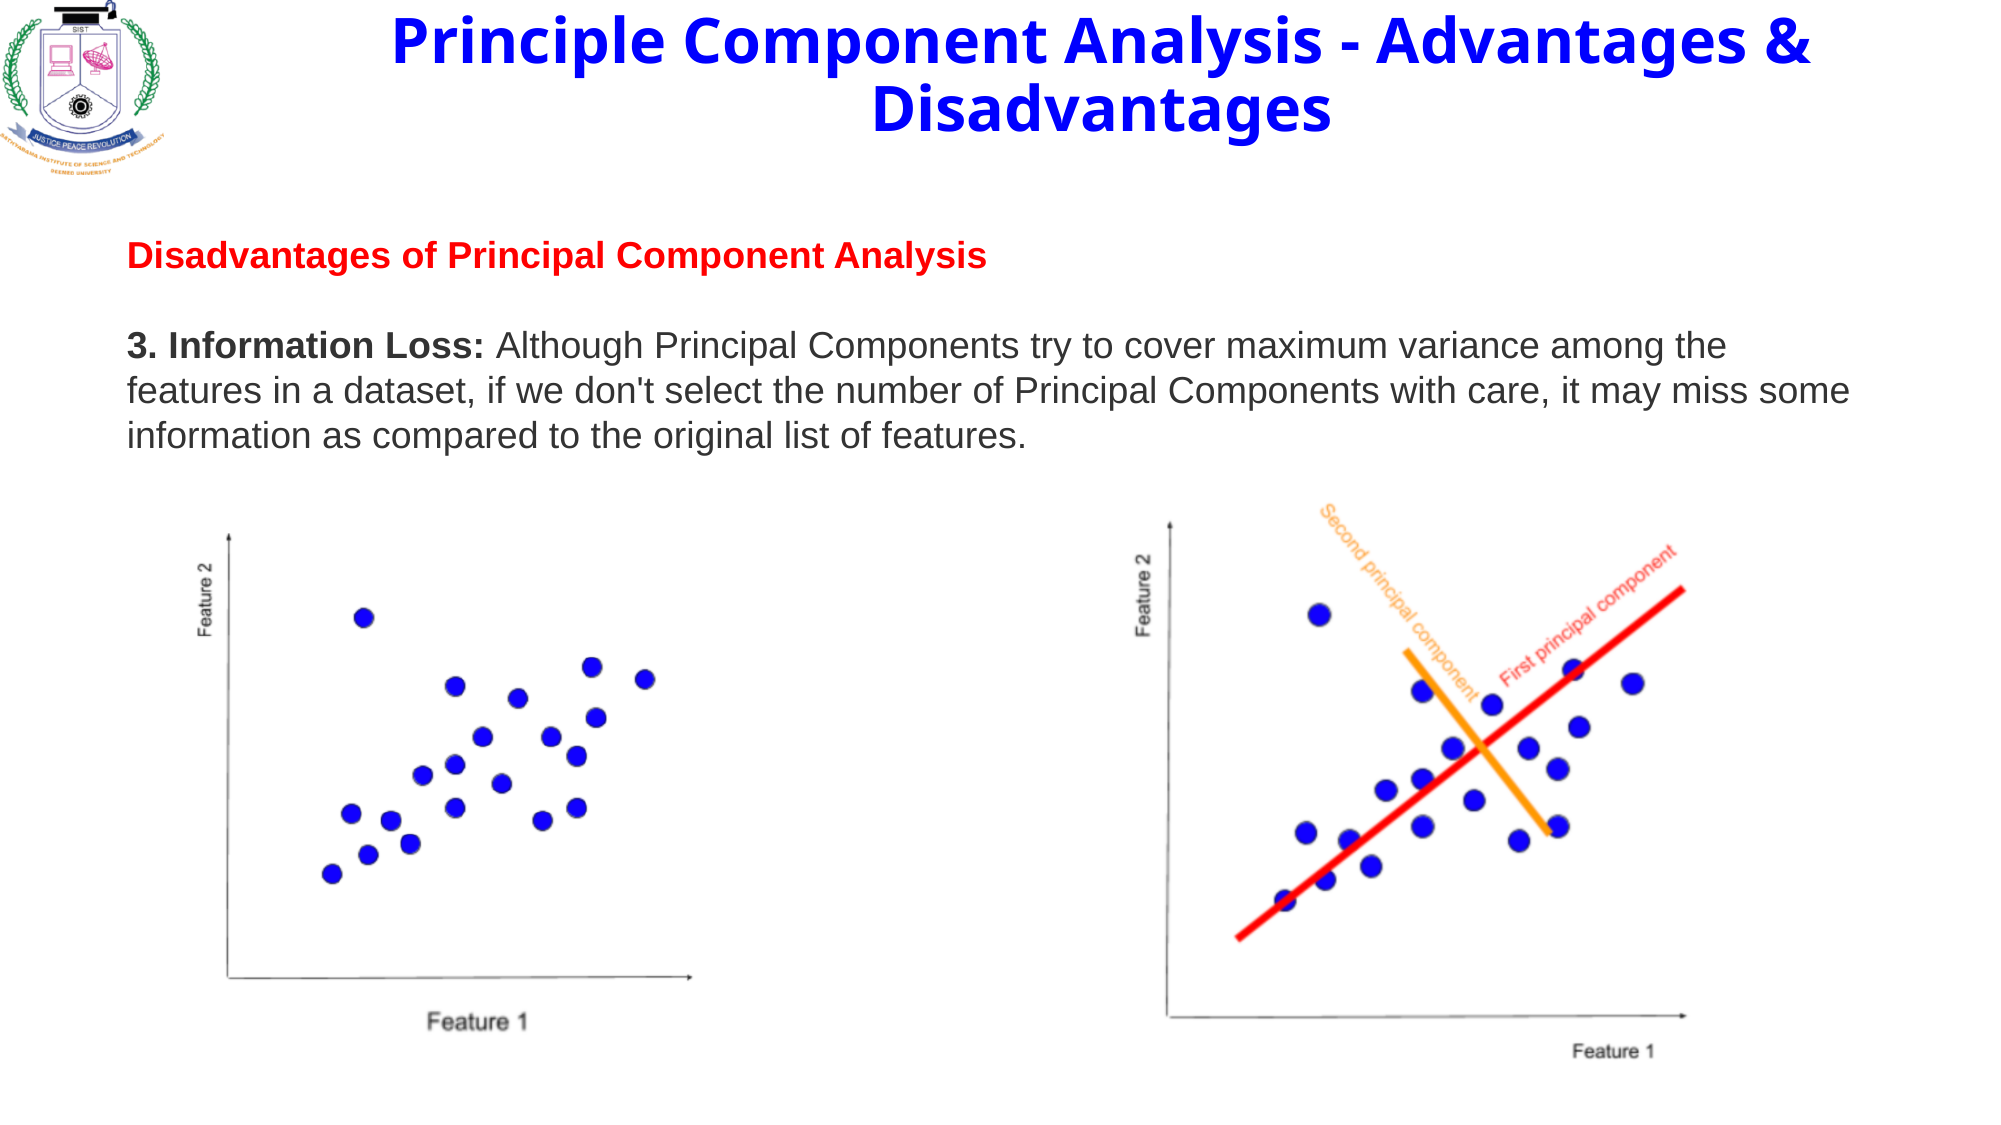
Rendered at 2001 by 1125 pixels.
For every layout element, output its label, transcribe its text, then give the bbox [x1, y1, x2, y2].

picture [1035, 439, 1820, 1082]
text_box Disadvantages of Principal Component Analysis 3. Information Loss: Although Principal Components try to cover maximum variance among the features in a dataset, if we don't select the number of Principal Components with care, it may miss some information as compared to the original list of features. [112, 224, 1888, 464]
picture [135, 503, 791, 989]
title Principle Component Analysis - Advantages & Disadvantages [351, 0, 1852, 153]
picture [411, 998, 550, 1053]
picture [0, 0, 164, 175]
